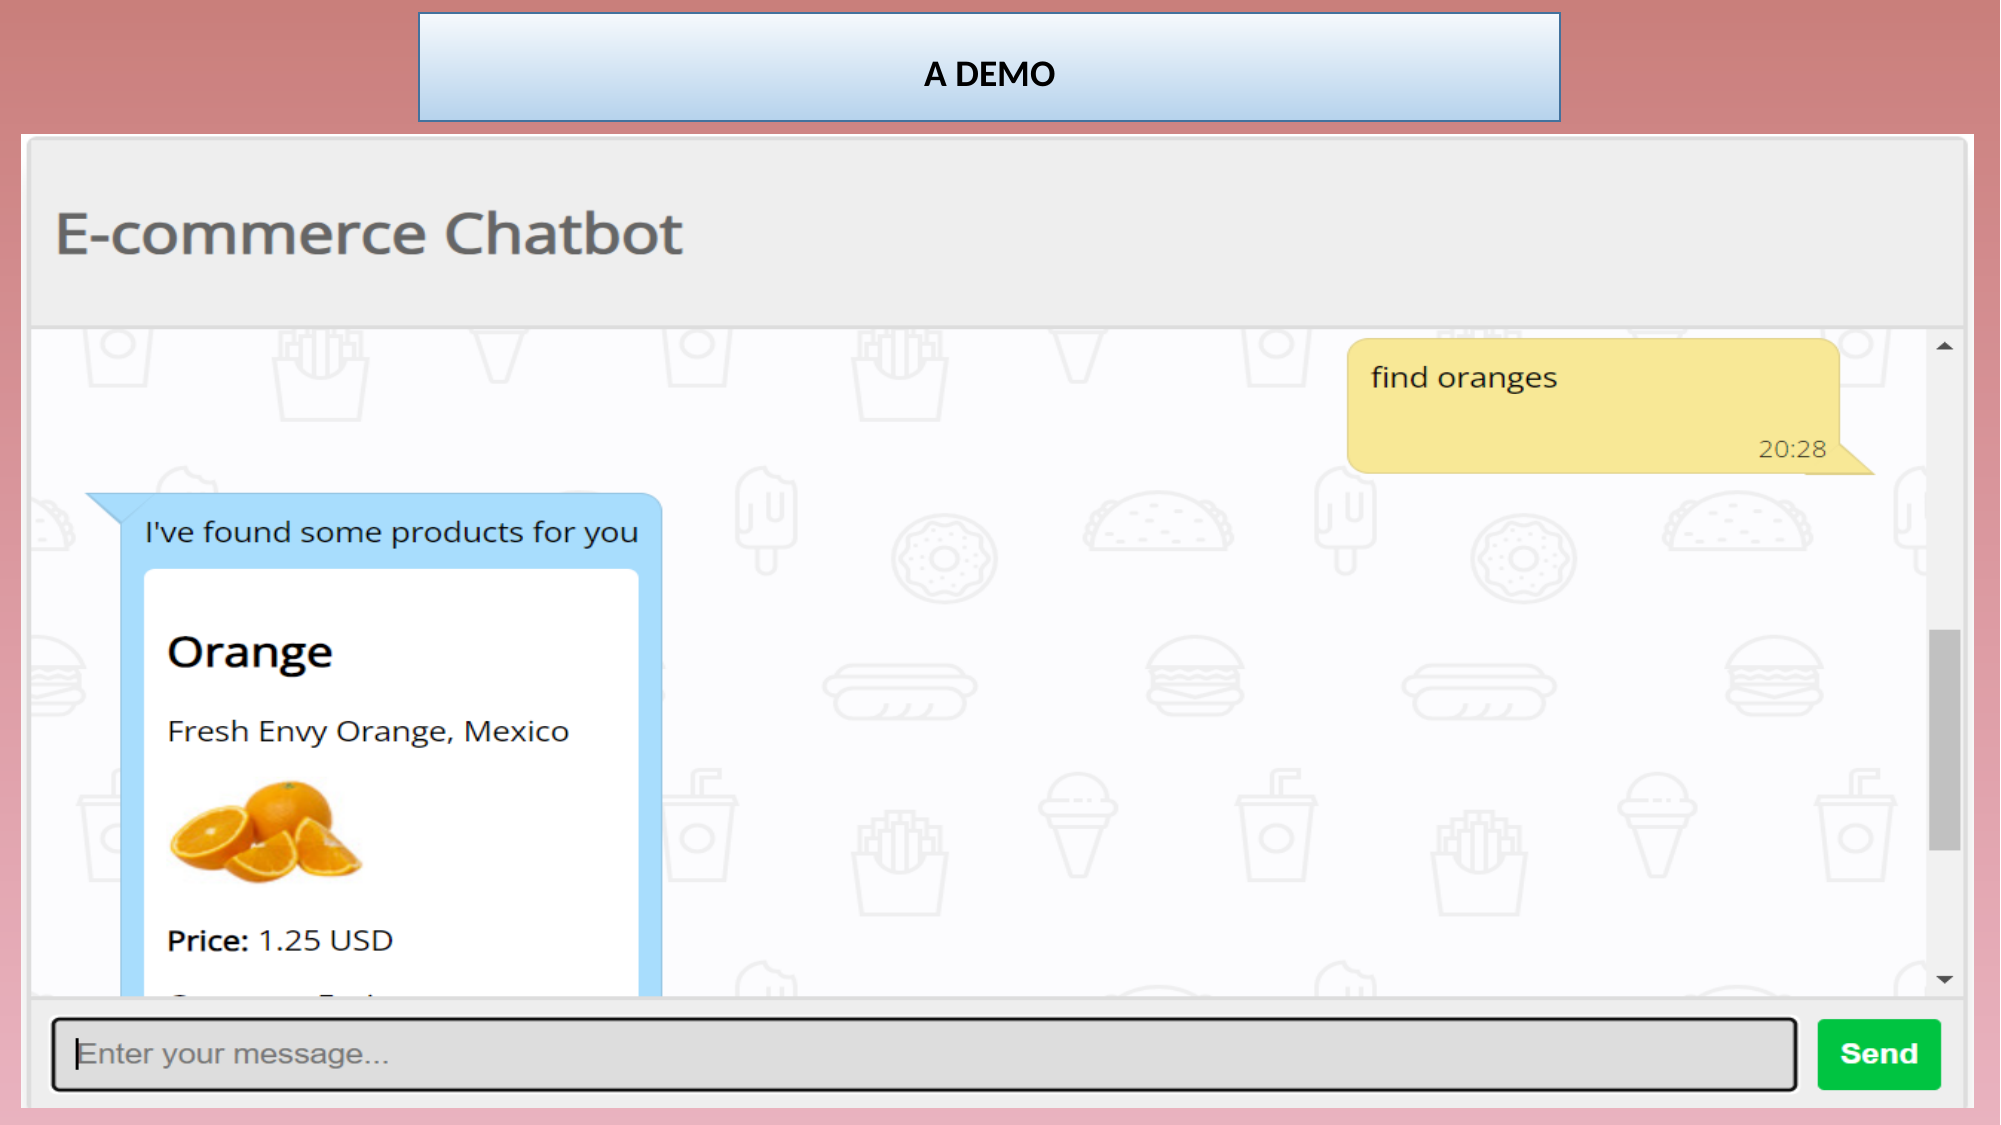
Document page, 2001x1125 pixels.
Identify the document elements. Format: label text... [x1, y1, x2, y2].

text_box A DEMO [456, 41, 1523, 102]
text_box [418, 12, 1561, 122]
picture [21, 134, 1974, 1108]
text_box [0, 0, 2000, 1125]
